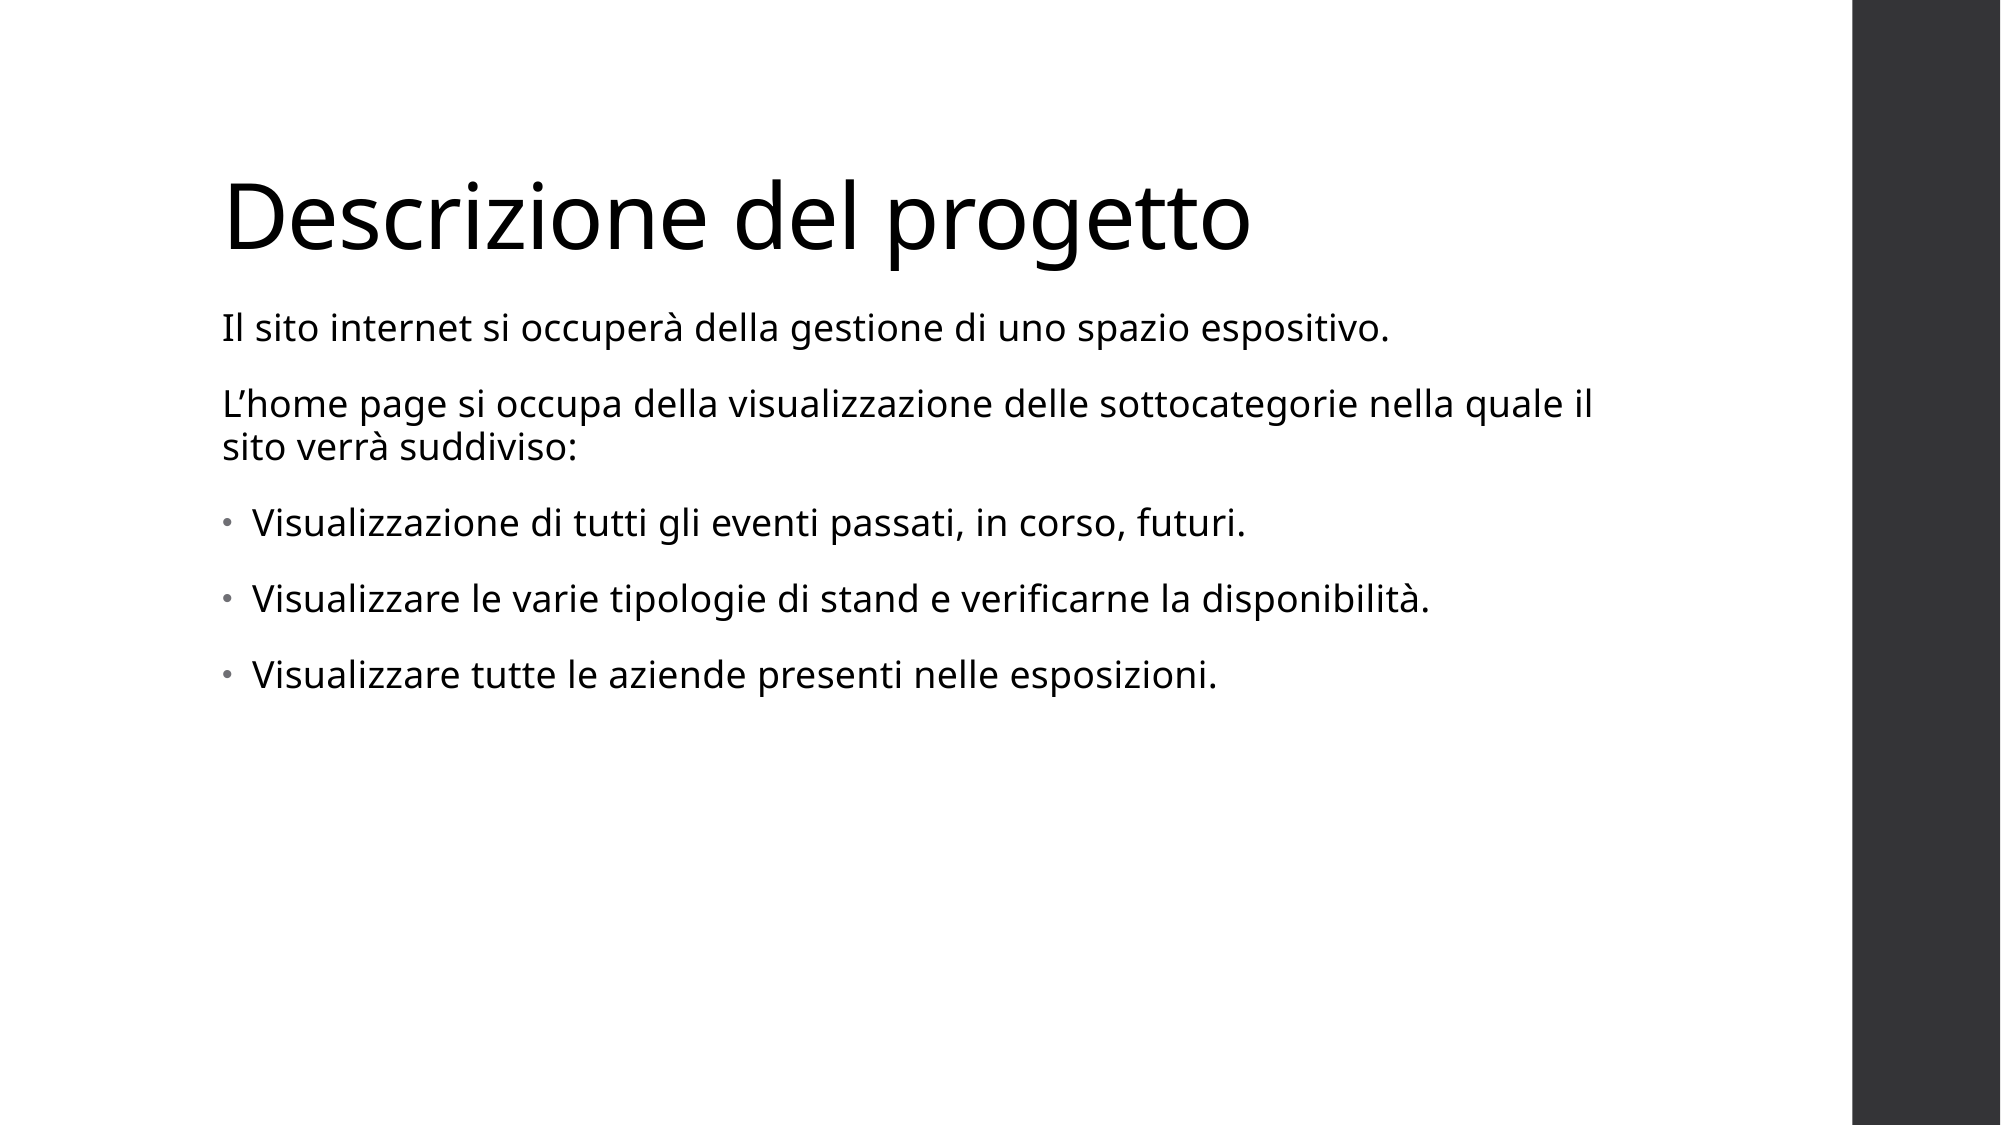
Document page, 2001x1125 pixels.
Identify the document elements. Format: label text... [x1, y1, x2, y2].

title Descrizione del progetto [206, 60, 1797, 278]
list Il sito internet si occuperà della gestione di uno spazio espositivo. L’home page si occupa della visualizzazione delle sottocategorie nella quale il sito verrà suddiviso: Visualizzazione di tutti gli eventi passati, in corso, futuri. Visualizzare le varie tipologie di stand e verificarne la disponibilità. Visualizzare tutte le aziende presenti nelle esposizioni. [206, 299, 1617, 1014]
